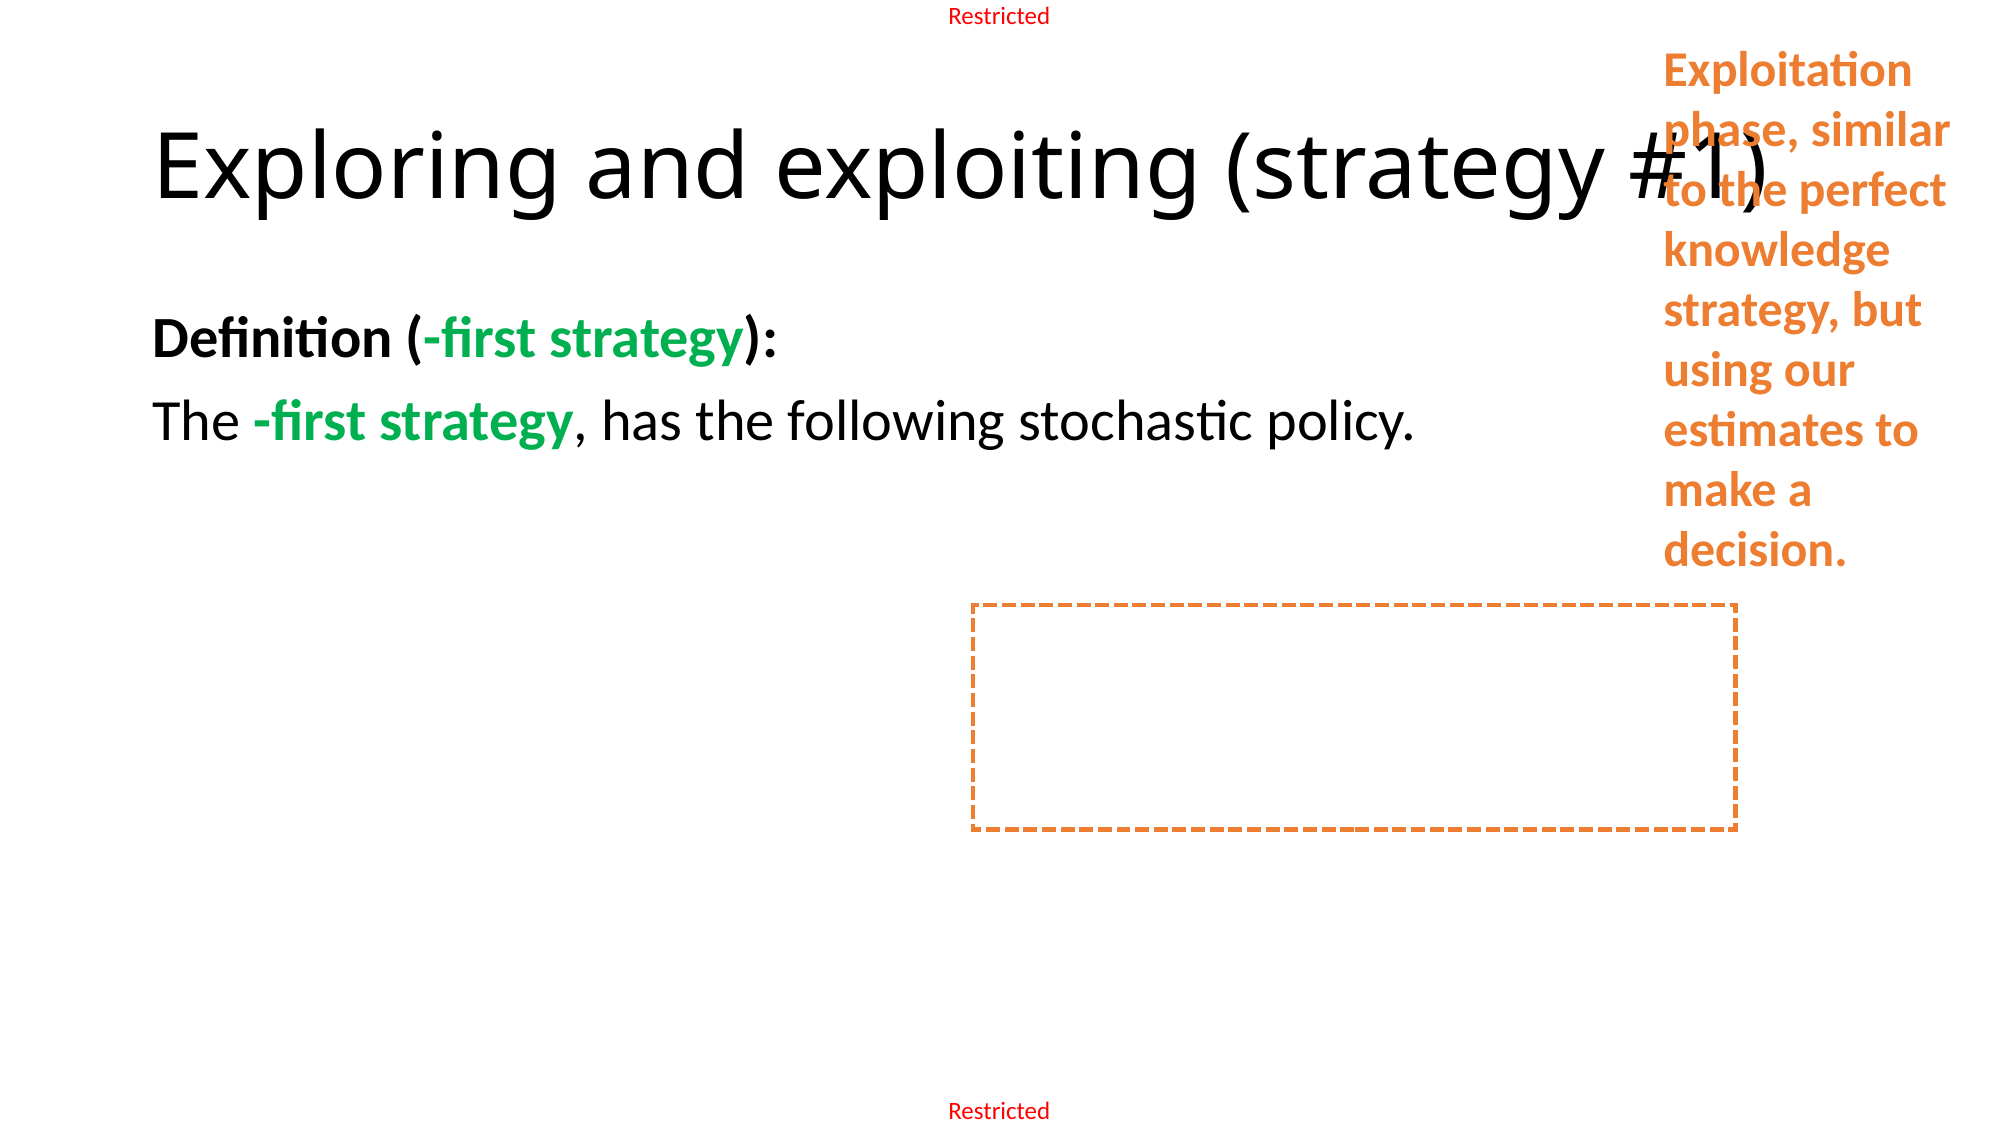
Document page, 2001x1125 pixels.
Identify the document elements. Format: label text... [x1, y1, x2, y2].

title Exploring and exploiting (strategy #1) [137, 59, 1648, 278]
text_box [972, 604, 1737, 830]
text_box Exploitation phase, similar to the perfect knowledge strategy, but using our estimates to make a decision. [1648, 29, 2000, 585]
